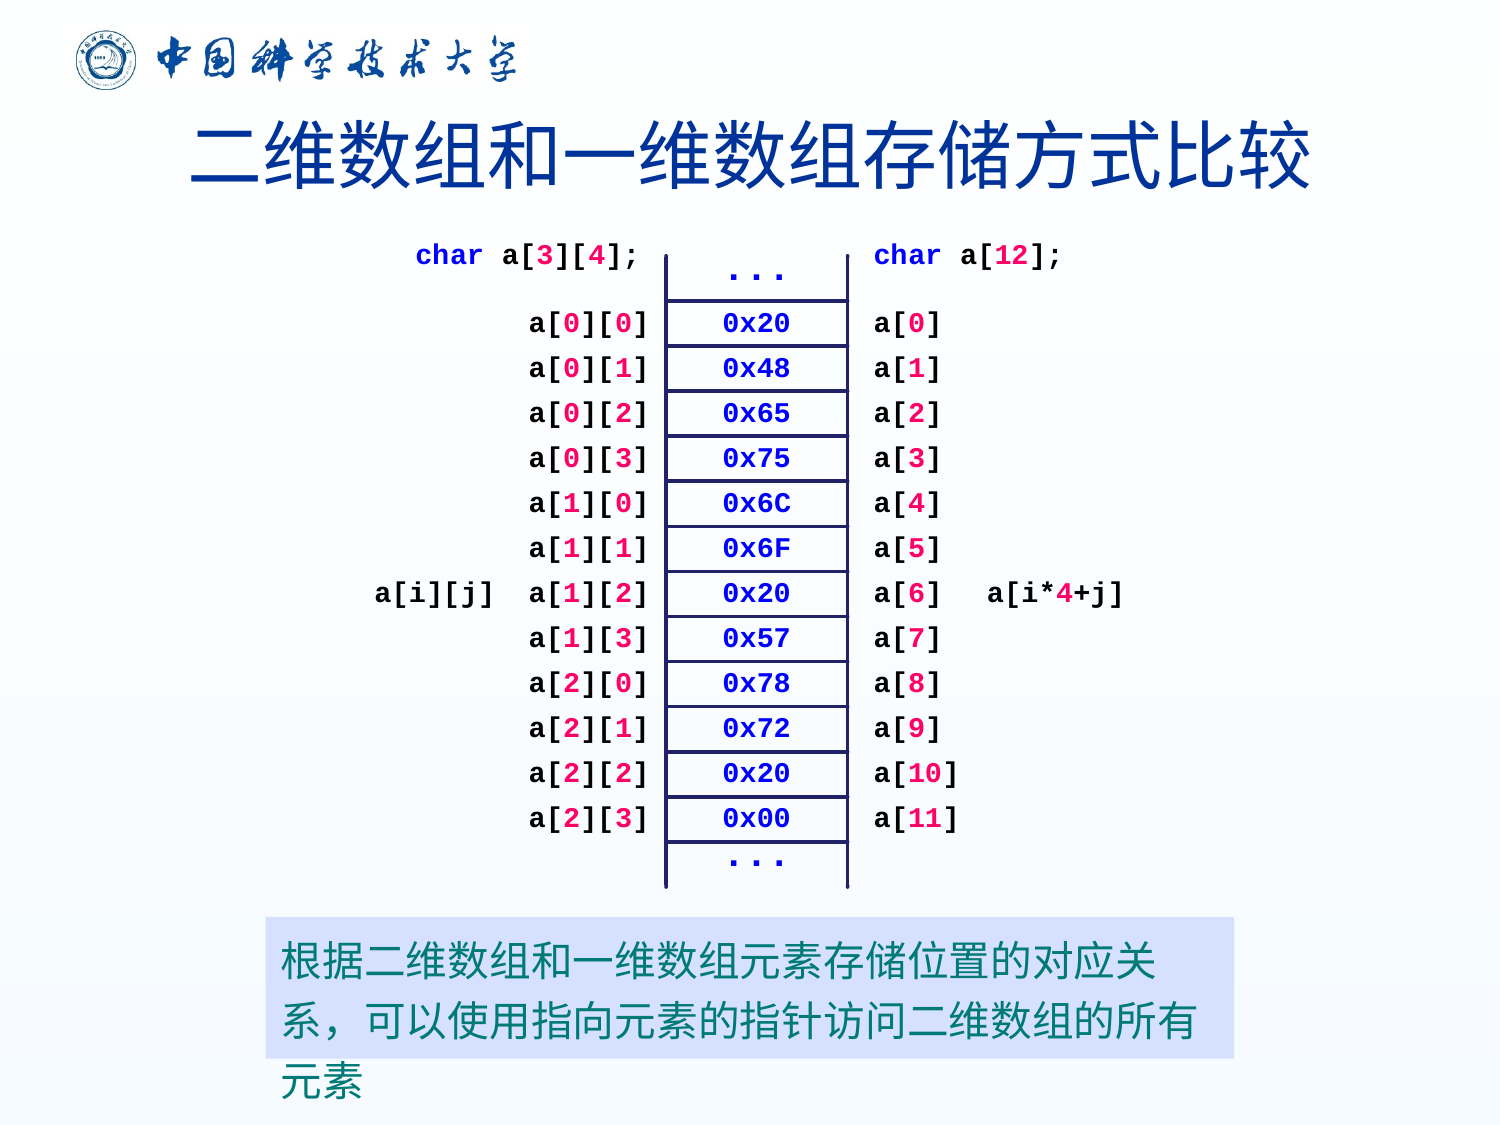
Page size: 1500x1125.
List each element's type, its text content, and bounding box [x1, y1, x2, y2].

title 二维数组和一维数组存储方式比较 [49, 99, 1451, 209]
text_box 根据二维数组和一维数组元素存储位置的对应关系，可以使用指向元素的指针访问二维数组的所有元素 [265, 916, 1235, 1059]
picture [147, 26, 524, 84]
picture [74, 27, 136, 90]
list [358, 231, 1140, 898]
